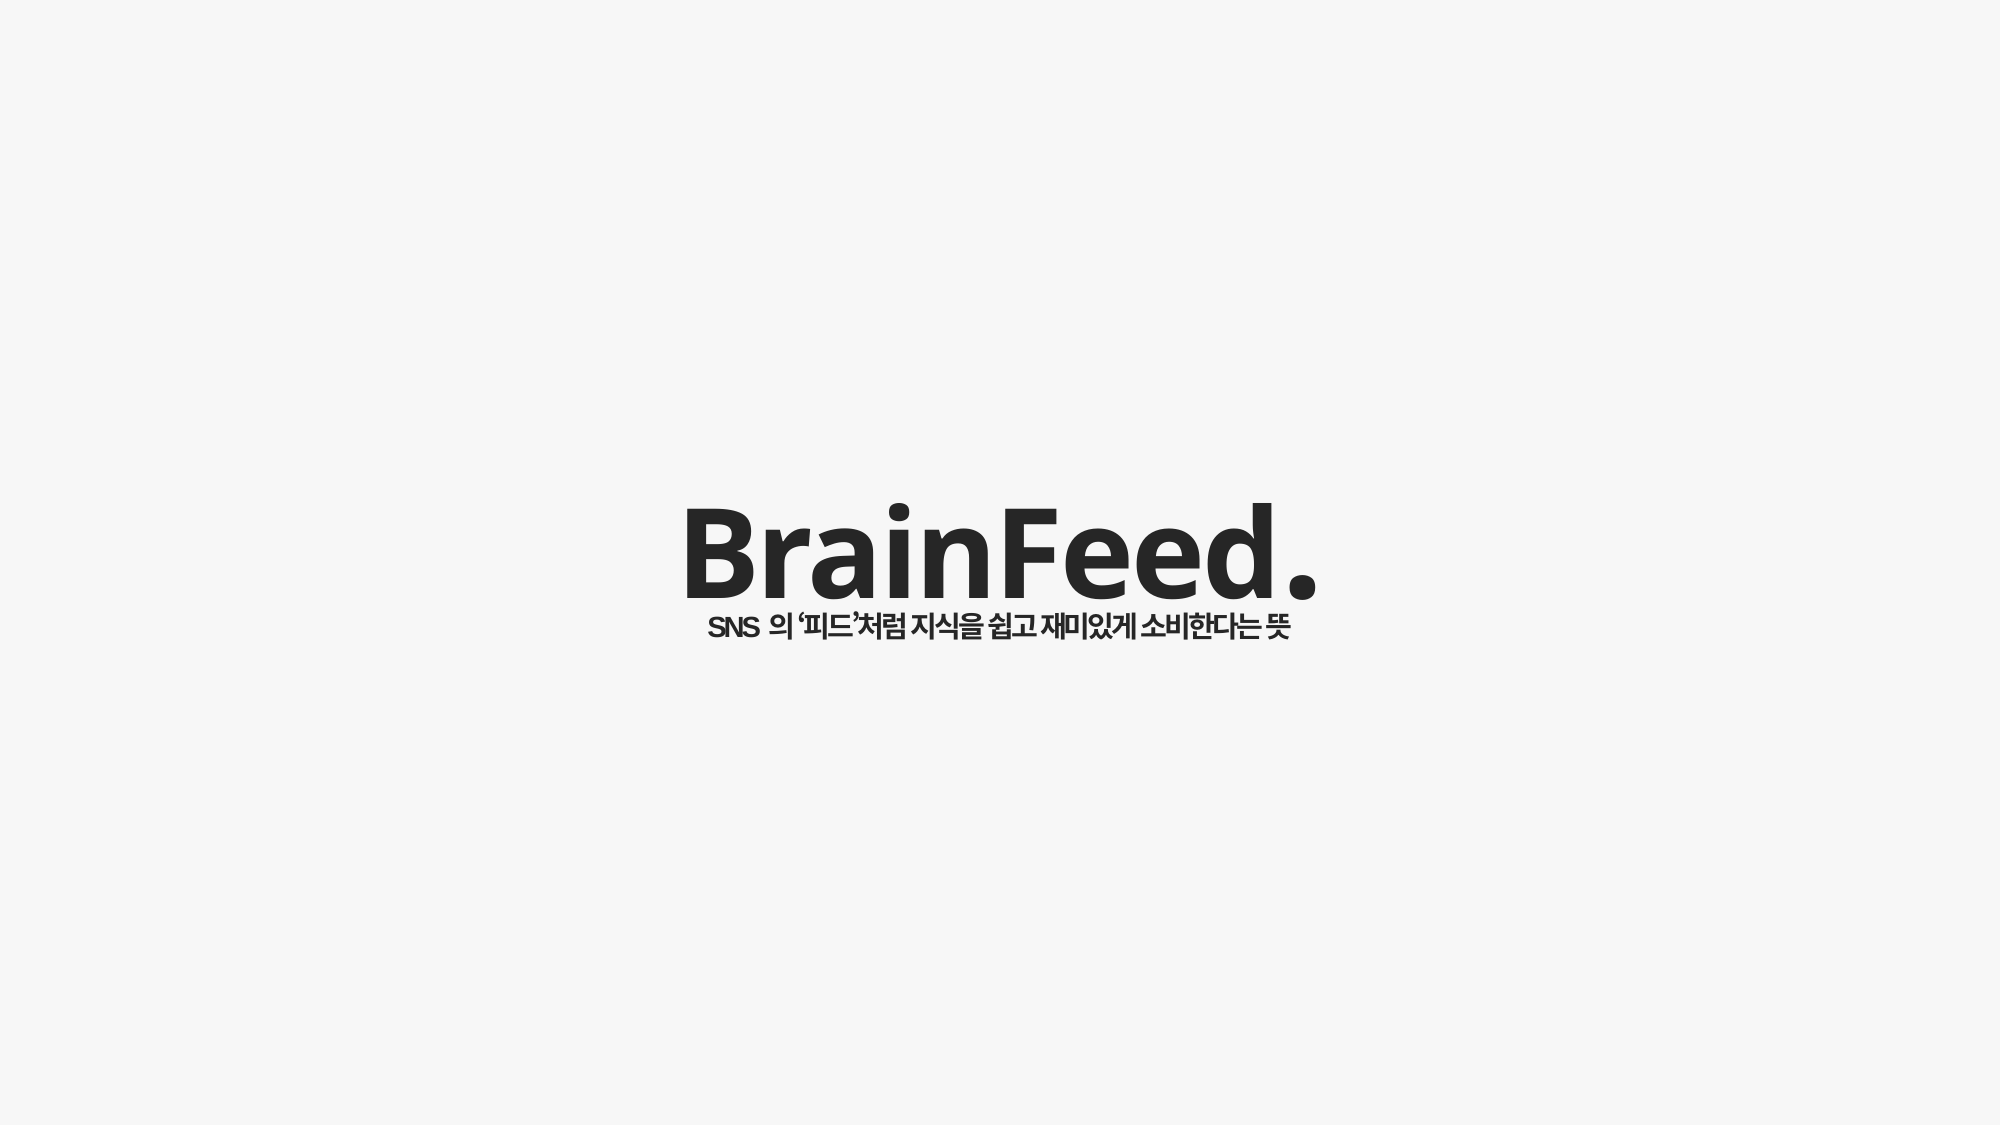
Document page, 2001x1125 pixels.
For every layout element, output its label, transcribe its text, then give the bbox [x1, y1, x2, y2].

text_box SNS의 ‘피드’처럼 지식을 쉽고 재미있게 소비한다는 뜻 [692, 600, 1308, 651]
text_box BrainFeed. [661, 441, 1339, 637]
